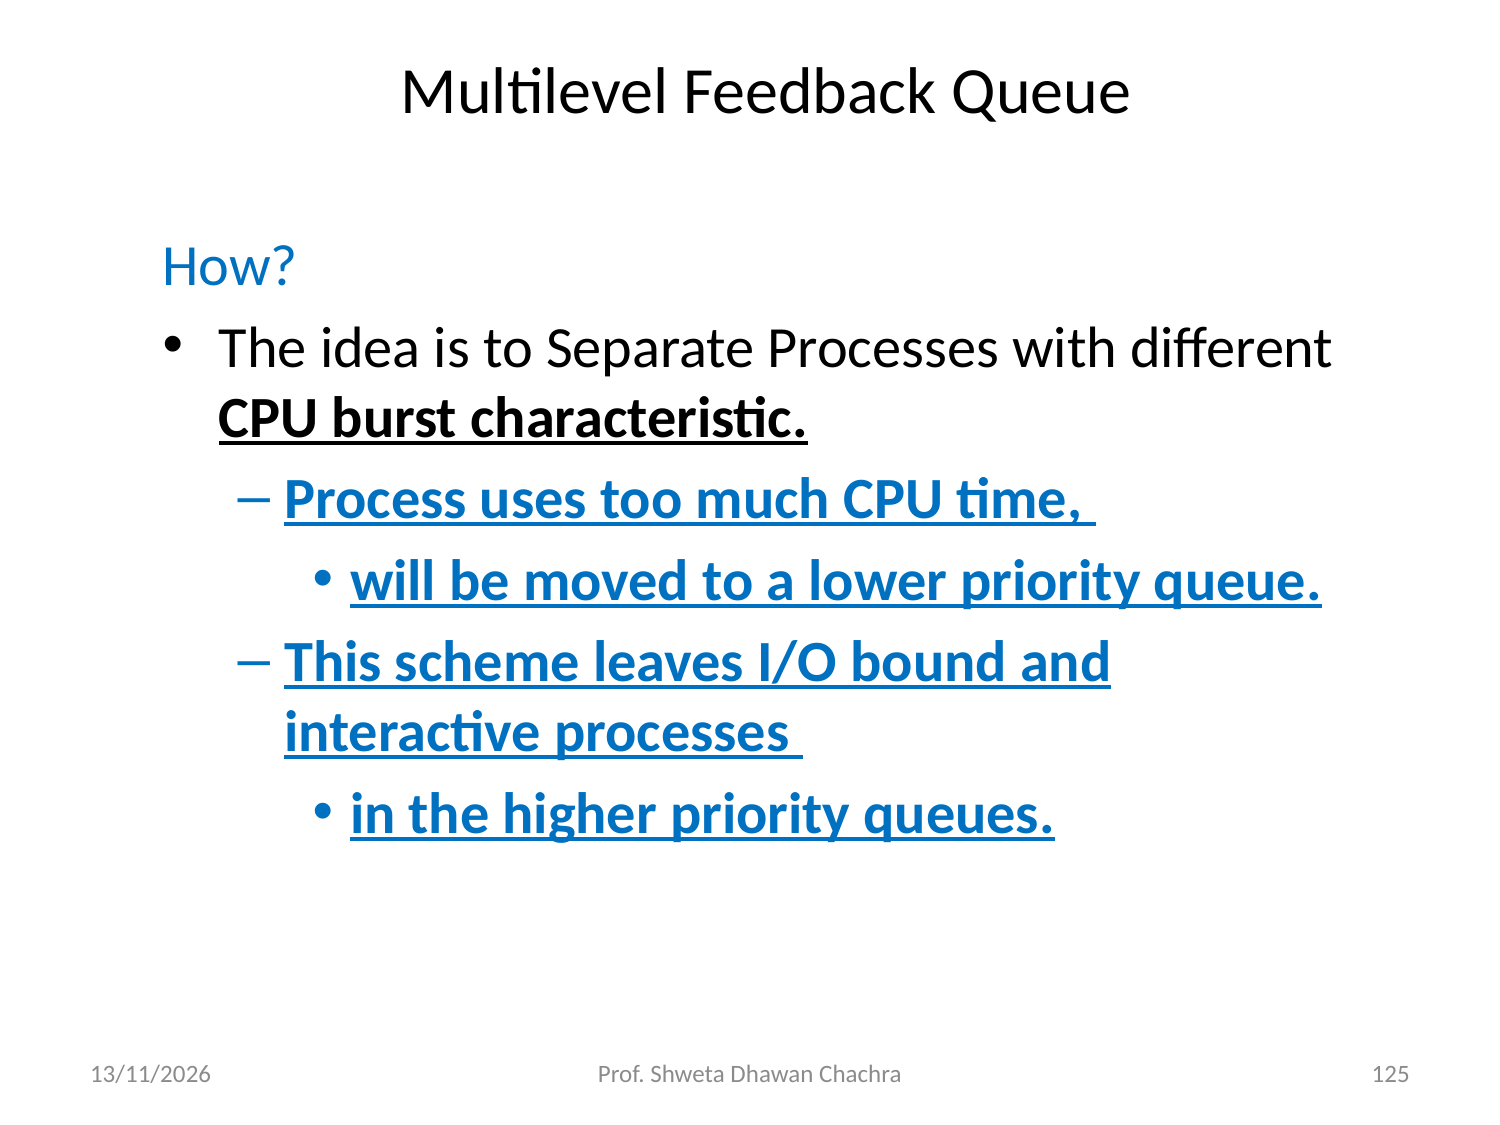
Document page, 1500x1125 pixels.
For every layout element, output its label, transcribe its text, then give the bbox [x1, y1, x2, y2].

slide_number 125 [1074, 1042, 1425, 1103]
title Multilevel Feedback Queue [108, 39, 1425, 134]
list How? The idea is to Separate Processes with different CPU burst characteristic. Process uses too much CPU time, will be moved to a lower priority queue. This scheme leaves I/O bound and interactive processes in the higher priority queues. [147, 219, 1354, 1036]
footer Prof. Shweta Dhawan Chachra [512, 1042, 988, 1103]
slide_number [75, 1042, 425, 1103]
